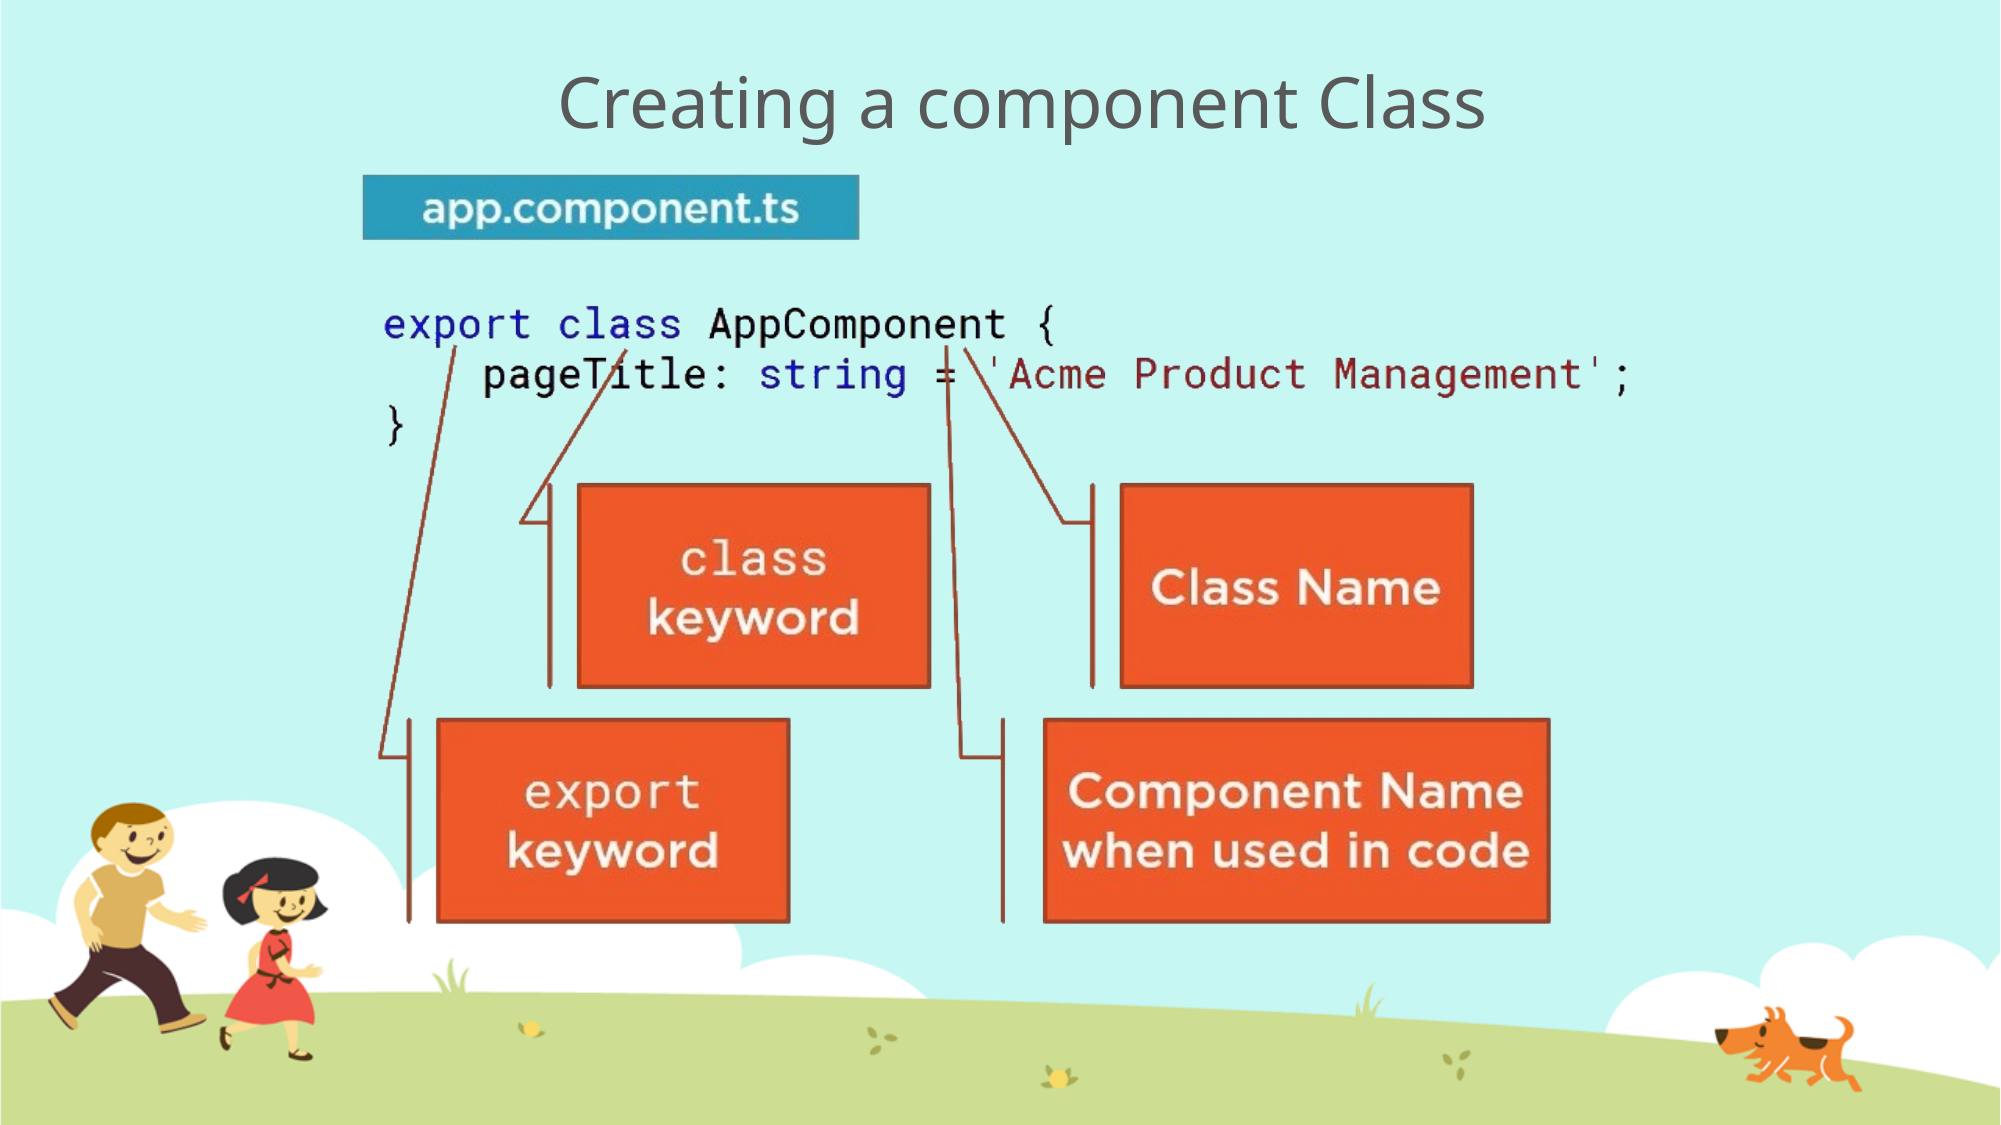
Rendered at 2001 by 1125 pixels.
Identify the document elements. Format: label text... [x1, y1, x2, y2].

title Creating a component Class [255, 38, 1790, 152]
picture [0, 0, 2001, 1125]
